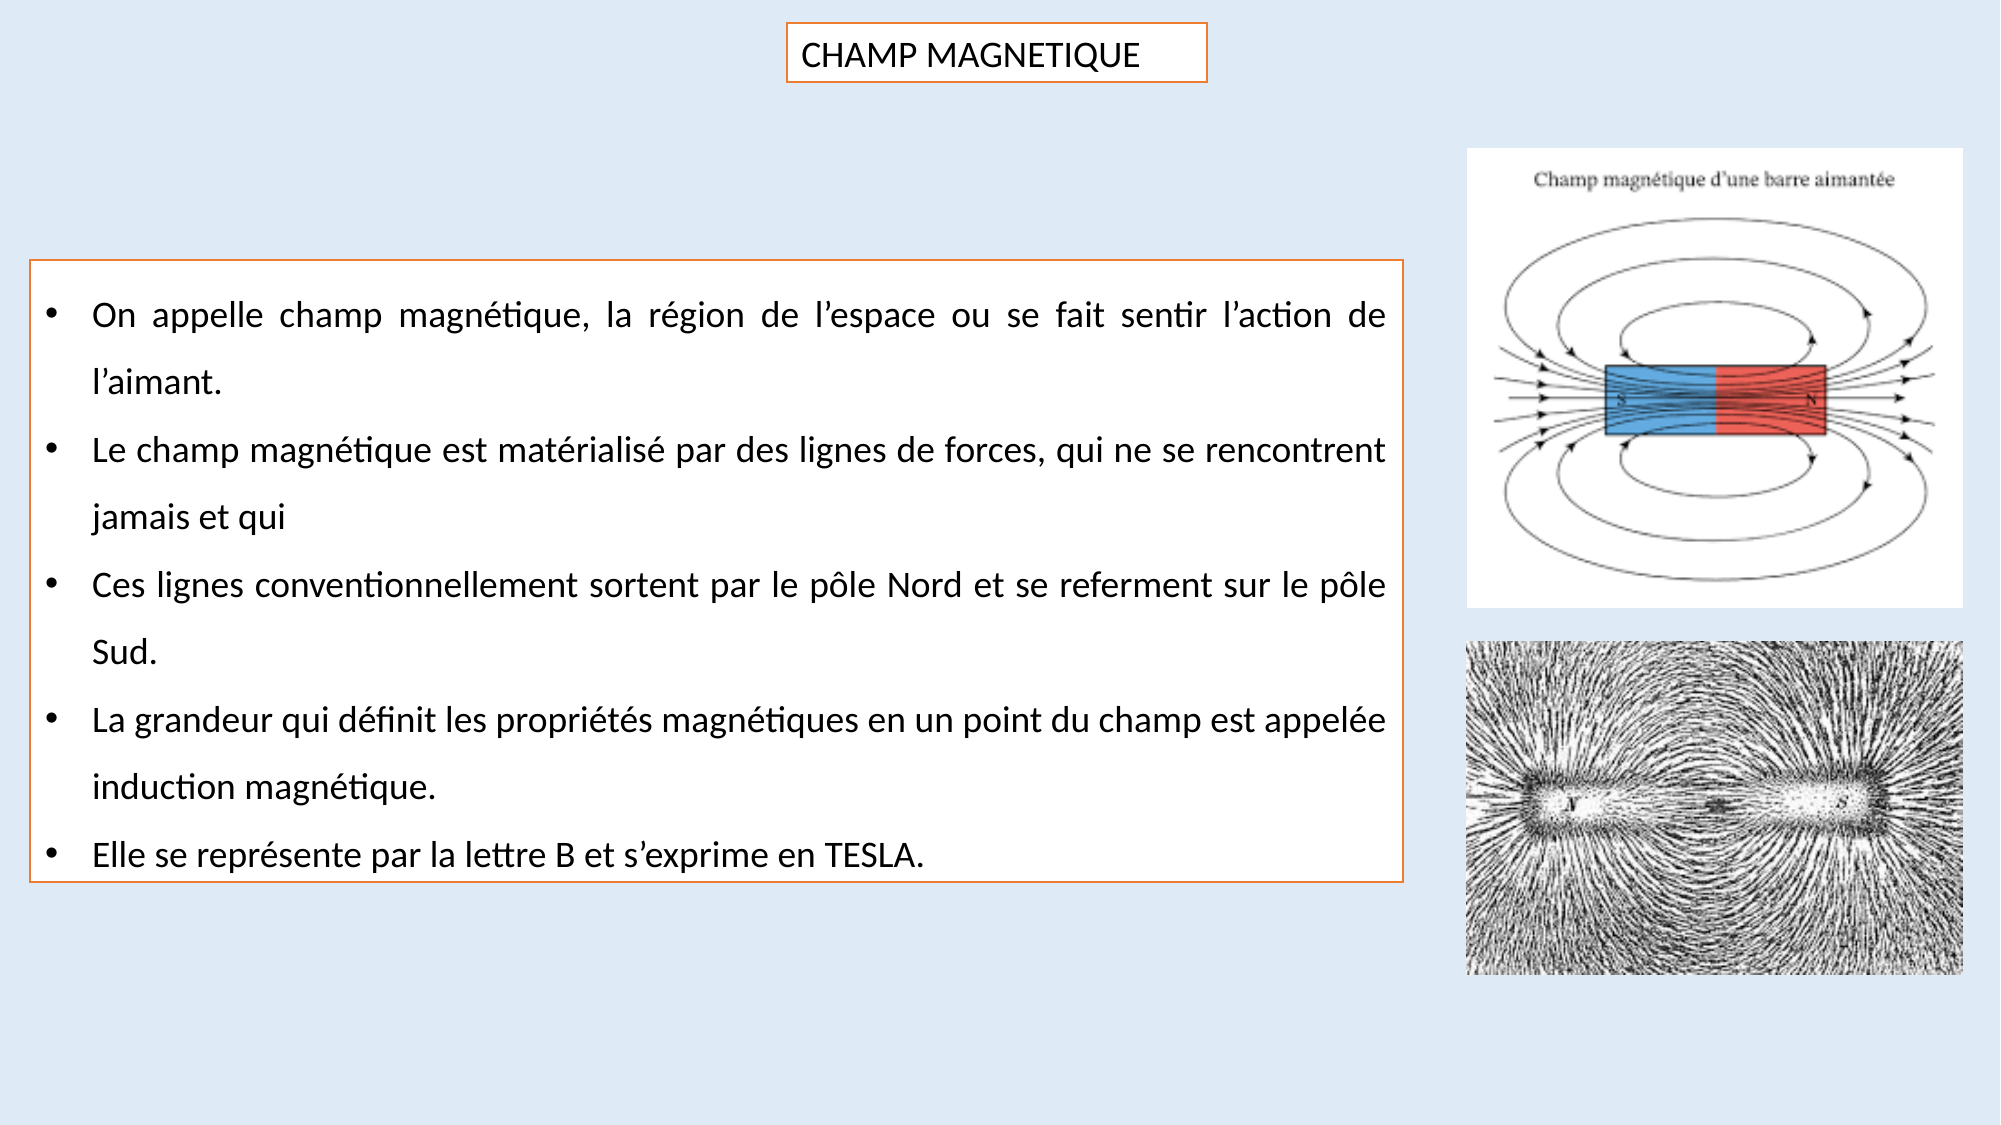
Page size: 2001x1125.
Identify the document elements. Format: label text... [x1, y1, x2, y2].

picture [1467, 148, 1963, 608]
text_box On appelle champ magnétique, la région de l’espace ou se fait sentir l’action de l’aimant. Le champ magnétique est matérialisé par des lignes de forces, qui ne se rencontrent jamais et qui Ces lignes conventionnellement sortent par le pôle Nord et se referment sur le pôle Sud. La grandeur qui définit les propriétés magnétiques en un point du champ est appelée induction magnétique. Elle se représente par la lettre B et s’exprime en TESLA. [29, 259, 1404, 883]
picture [1466, 641, 1963, 975]
text_box CHAMP MAGNETIQUE [786, 22, 1208, 83]
